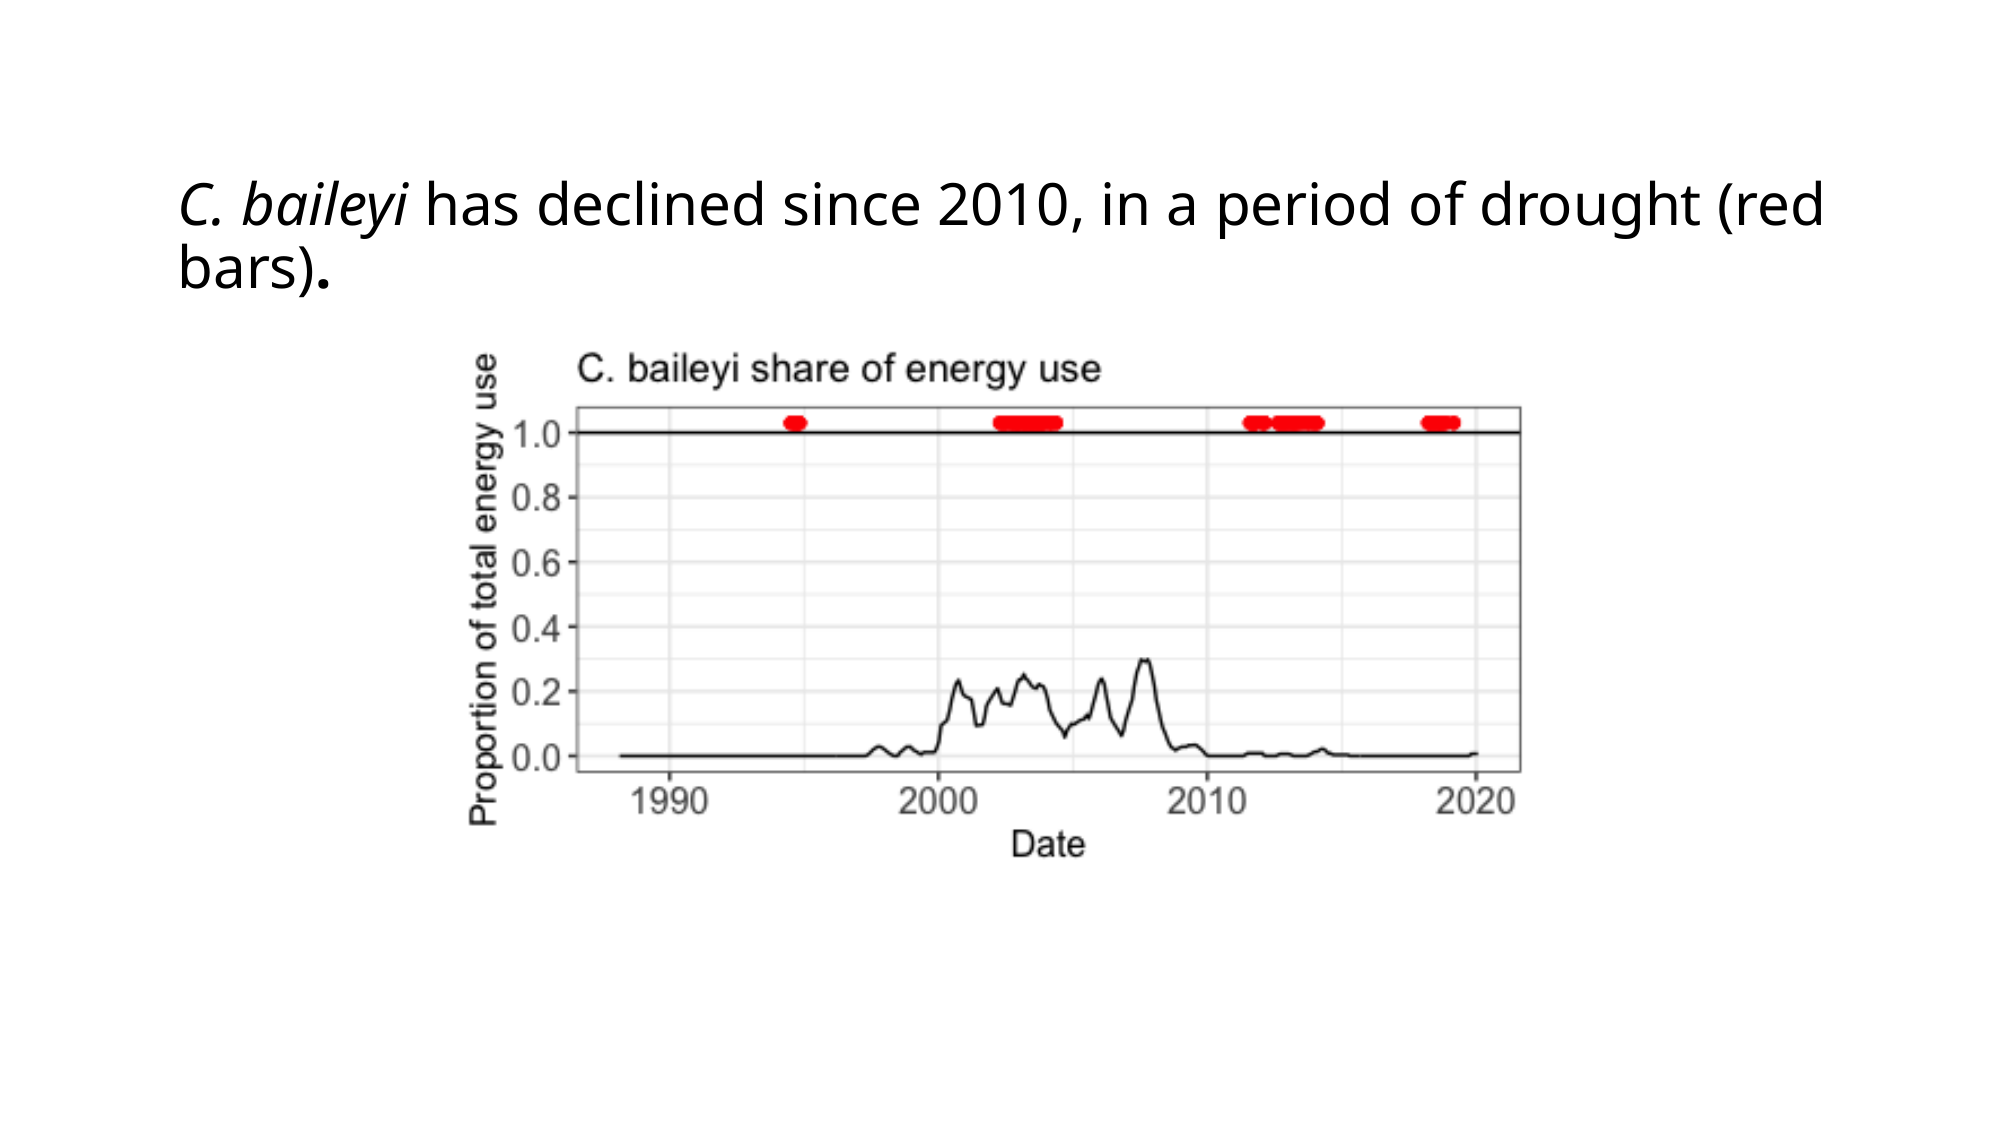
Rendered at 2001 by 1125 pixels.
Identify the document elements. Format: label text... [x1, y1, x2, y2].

picture [454, 337, 1538, 880]
text_box C. baileyi has declined since 2010, in a period of drought (red bars). [162, 164, 1958, 313]
